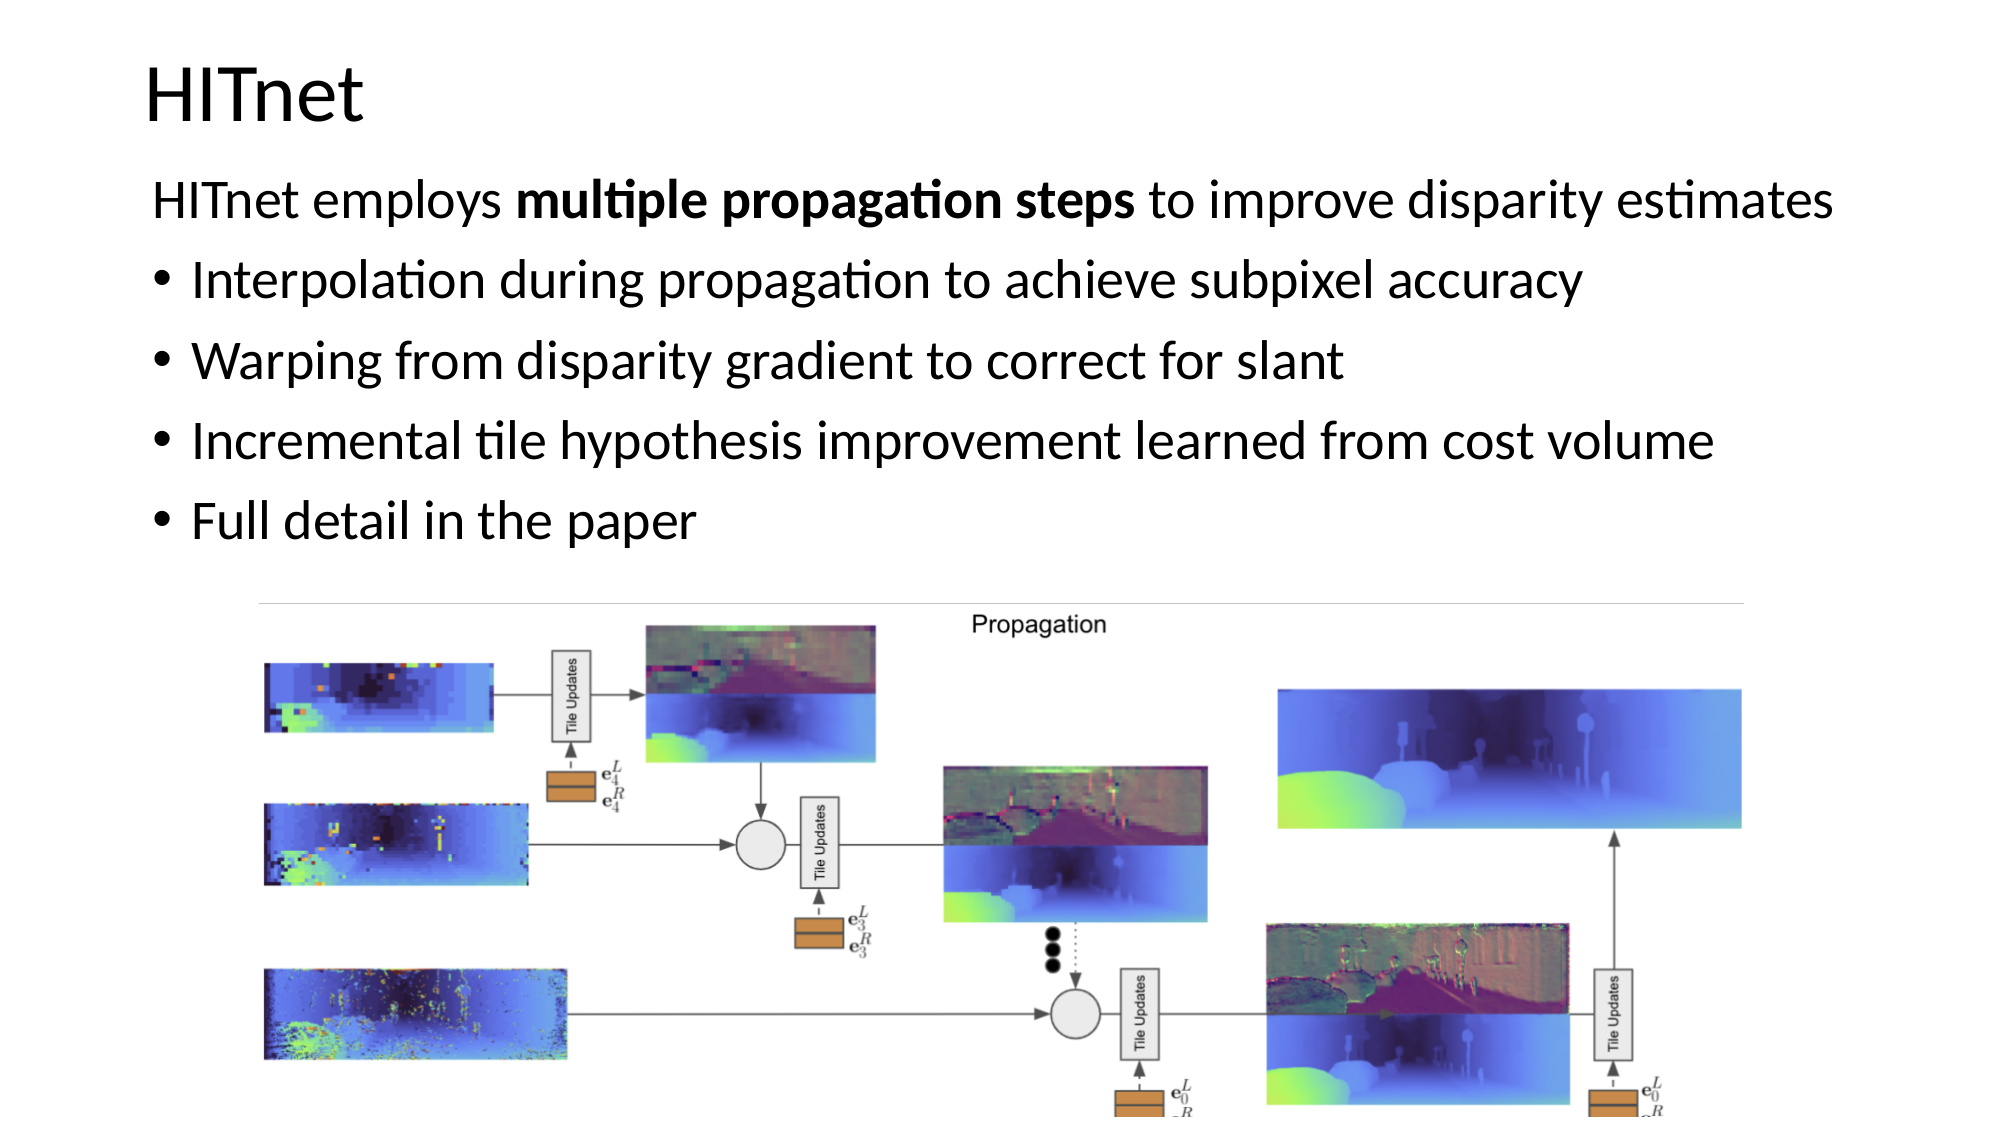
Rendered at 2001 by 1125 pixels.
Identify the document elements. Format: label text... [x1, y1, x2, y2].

picture [256, 603, 1744, 1118]
list HITnet employs multiple propagation steps to improve disparity estimates Interpolation during propagation to achieve subpixel accuracy Warping from disparity gradient to correct for slant Incremental tile hypothesis improvement learned from cost volume Full detail in the paper [137, 163, 1863, 577]
title HITnet [129, 22, 1855, 166]
